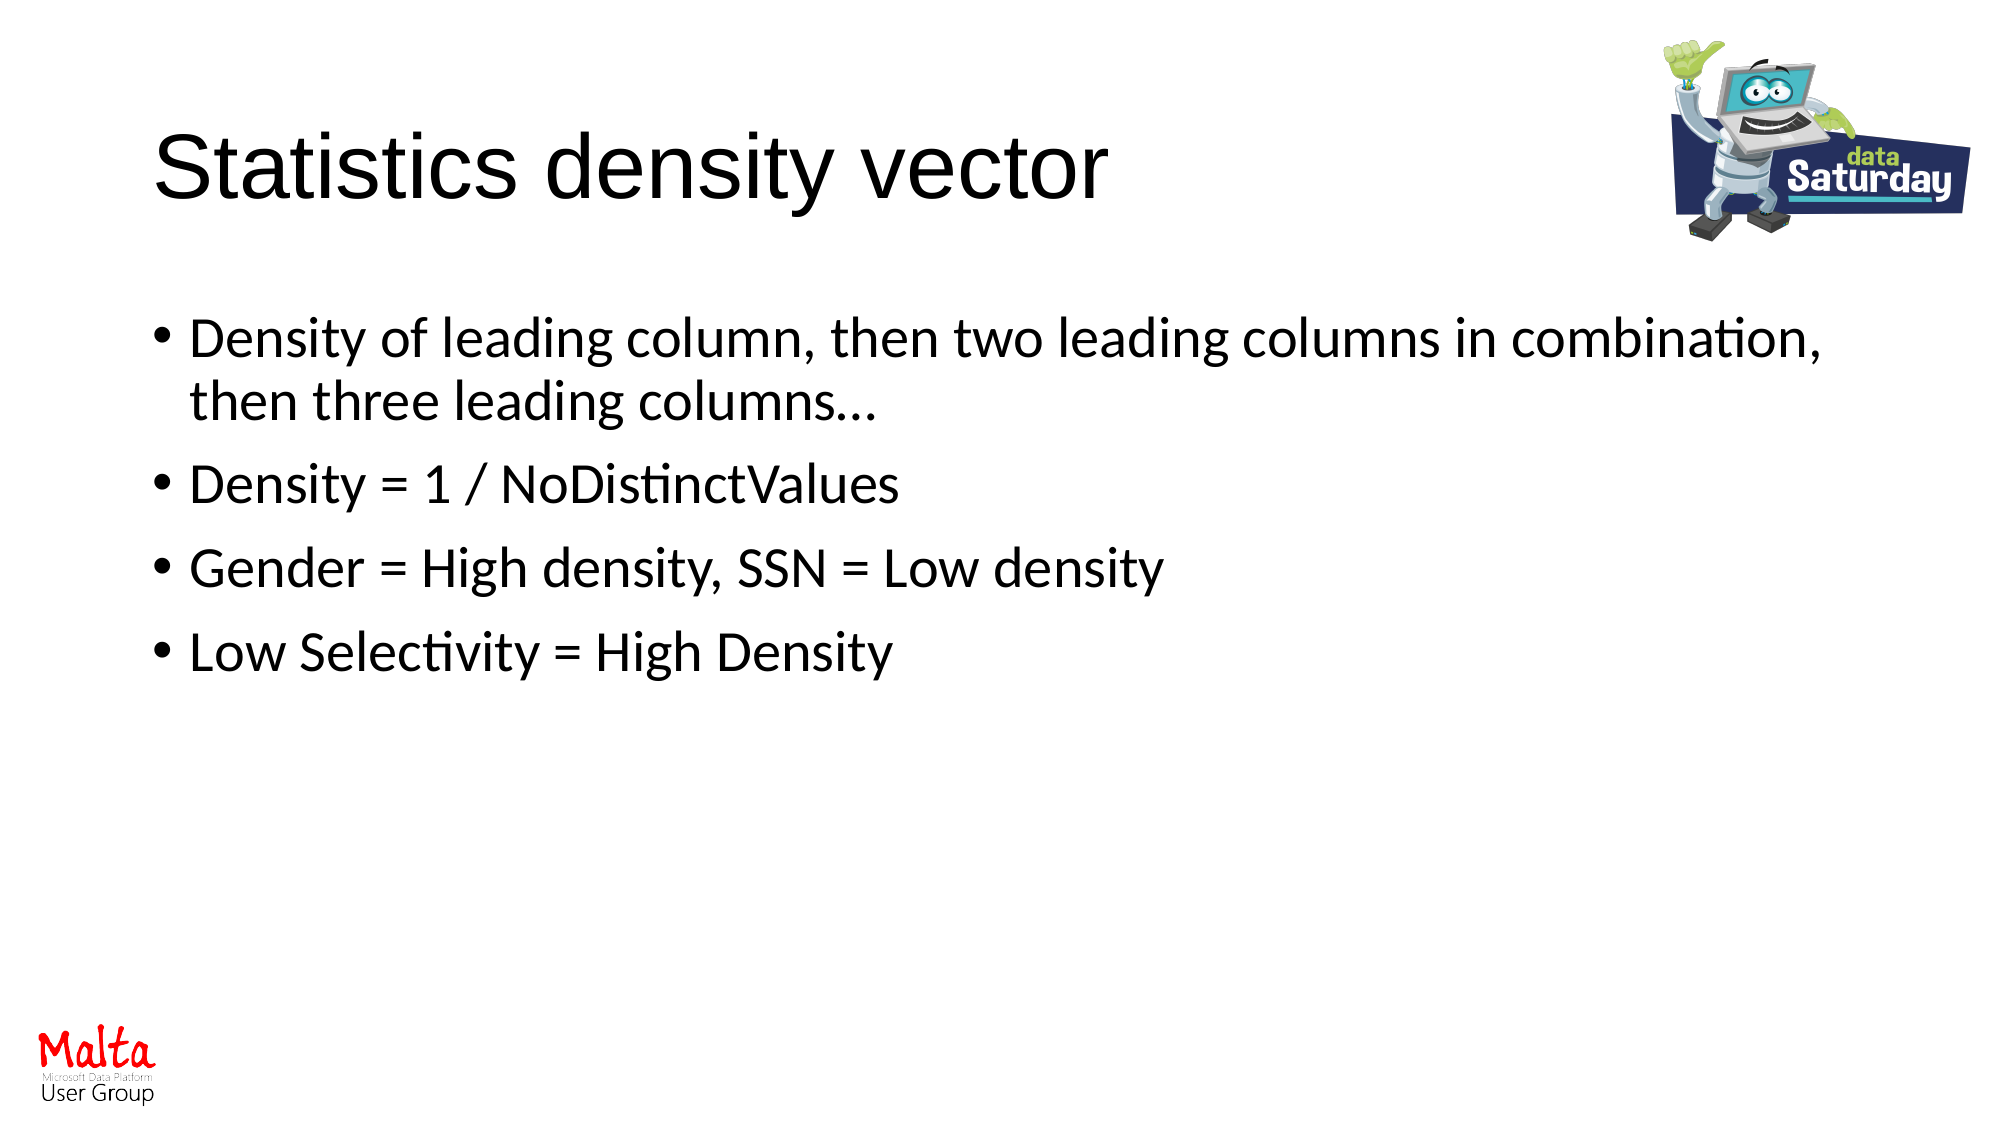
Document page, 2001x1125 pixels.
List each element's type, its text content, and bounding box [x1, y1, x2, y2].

title Statistics density vector [137, 59, 1629, 278]
picture [0, 999, 187, 1125]
list Density of leading column, then two leading columns in combination, then three leading columns… Density = 1 / NoDistinctValues Gender = High density, SSN = Low density Low Selectivity = High Density [137, 299, 1863, 1014]
picture [1606, 22, 2001, 264]
